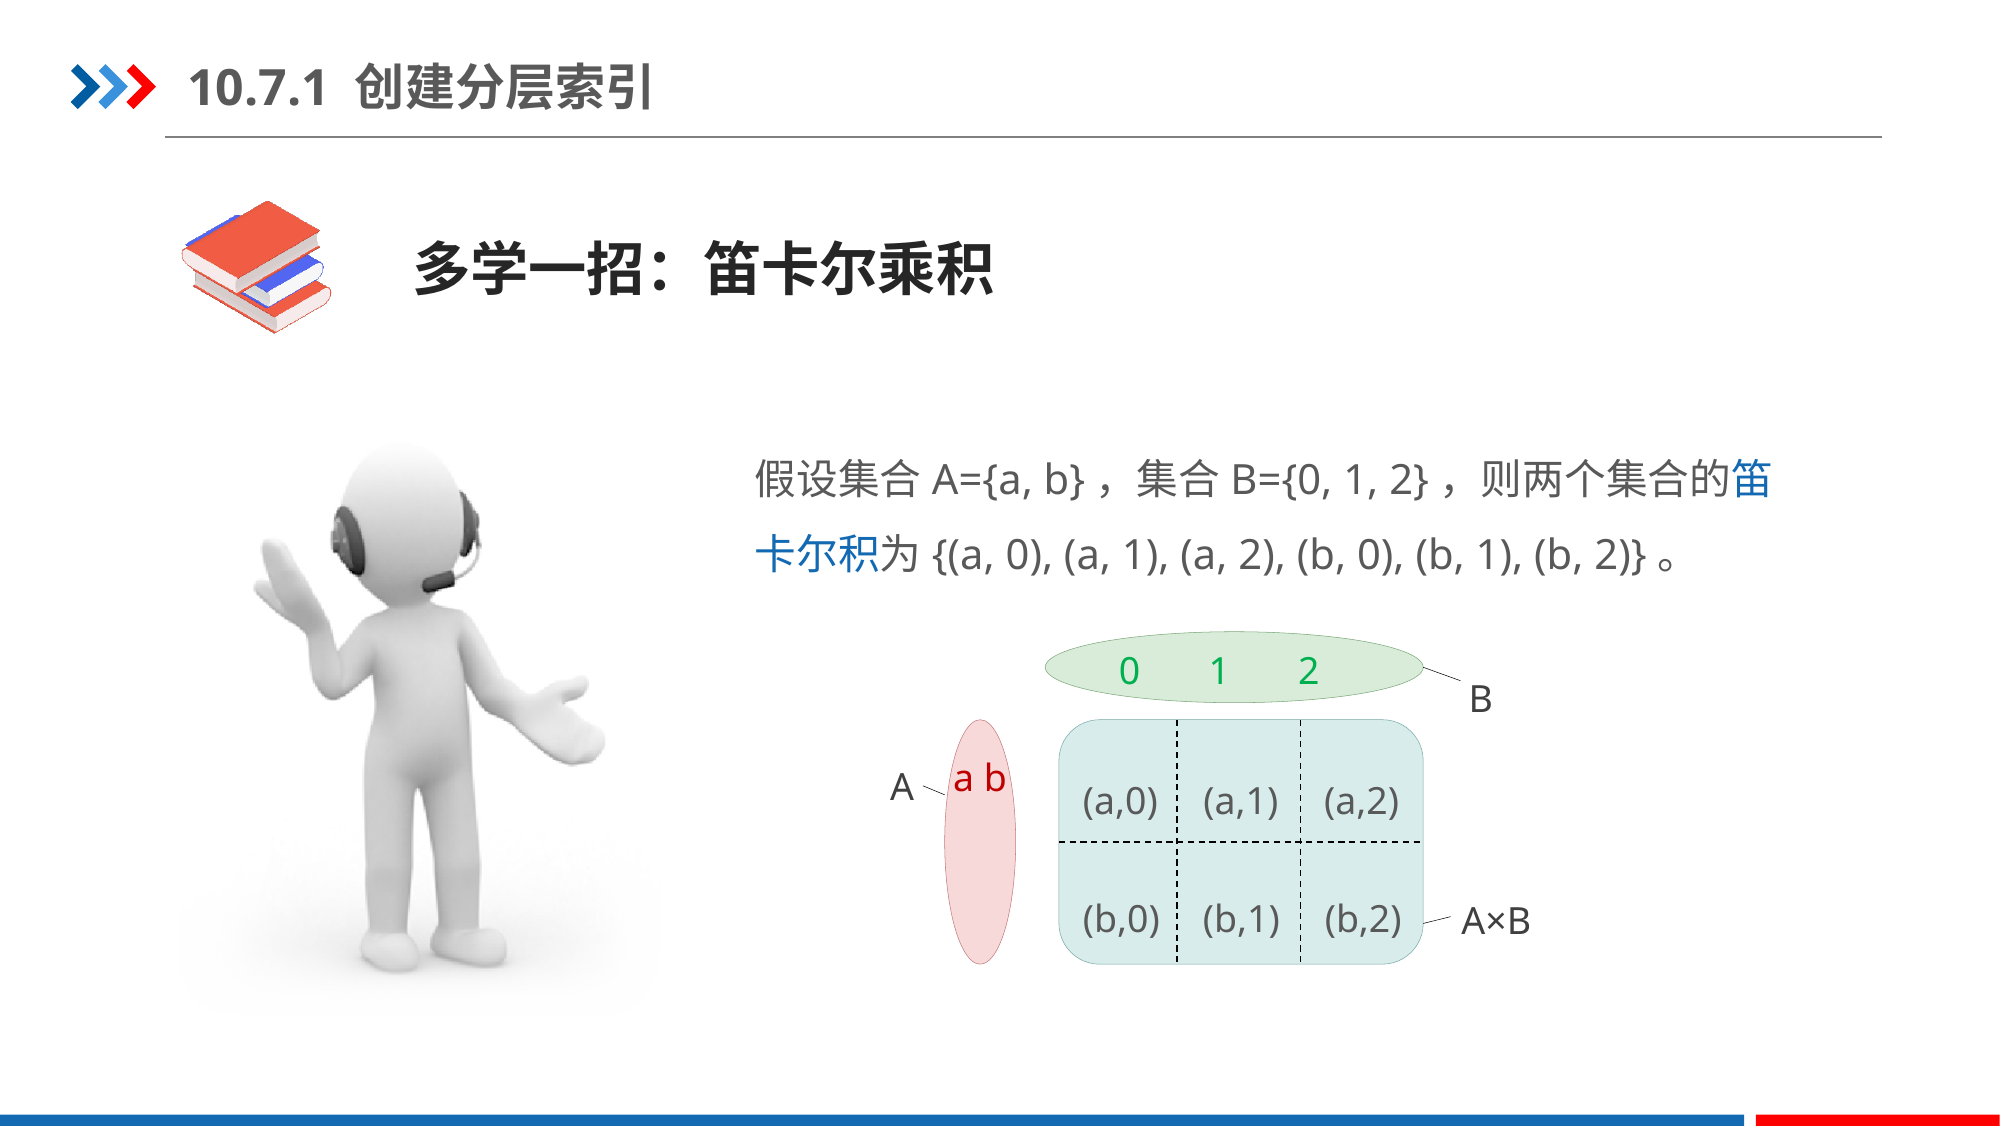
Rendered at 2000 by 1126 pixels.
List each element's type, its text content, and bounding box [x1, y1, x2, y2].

text_box 多学一招：笛卡尔乘积 [743, 224, 1328, 310]
text_box [1106, 629, 1363, 639]
text_box [1364, 639, 1425, 696]
text_box a b [938, 746, 1022, 807]
text_box [1043, 639, 1104, 696]
text_box [1056, 717, 1426, 967]
text_box [942, 807, 1018, 967]
text_box (a,0) [1068, 746, 1172, 830]
text_box (b,0) [1068, 865, 1172, 948]
text_box A [875, 755, 929, 816]
text_box 0 1 2 [1104, 639, 1364, 700]
text_box (b,1) [1188, 865, 1295, 948]
text_box [1139, 700, 1329, 705]
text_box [1422, 666, 1461, 681]
picture [96, 172, 739, 1126]
text_box 假设集合A={a, b}，集合B={0, 1, 2}，则两个集合的笛卡尔积为{(a, 0), (a, 1), (a, 2), (b, 0), (b, 1), (b, 2)}。 [743, 420, 1822, 586]
text_box [956, 717, 1005, 746]
text_box (a,1) [1188, 746, 1294, 830]
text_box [1422, 916, 1451, 924]
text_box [922, 785, 945, 796]
text_box 10.7.1 创建分层索引 [187, 43, 870, 127]
text_box B [1453, 667, 1508, 727]
text_box (a,2) [1309, 746, 1415, 830]
text_box (b,2) [1309, 865, 1417, 948]
text_box A×B [1446, 889, 1547, 950]
